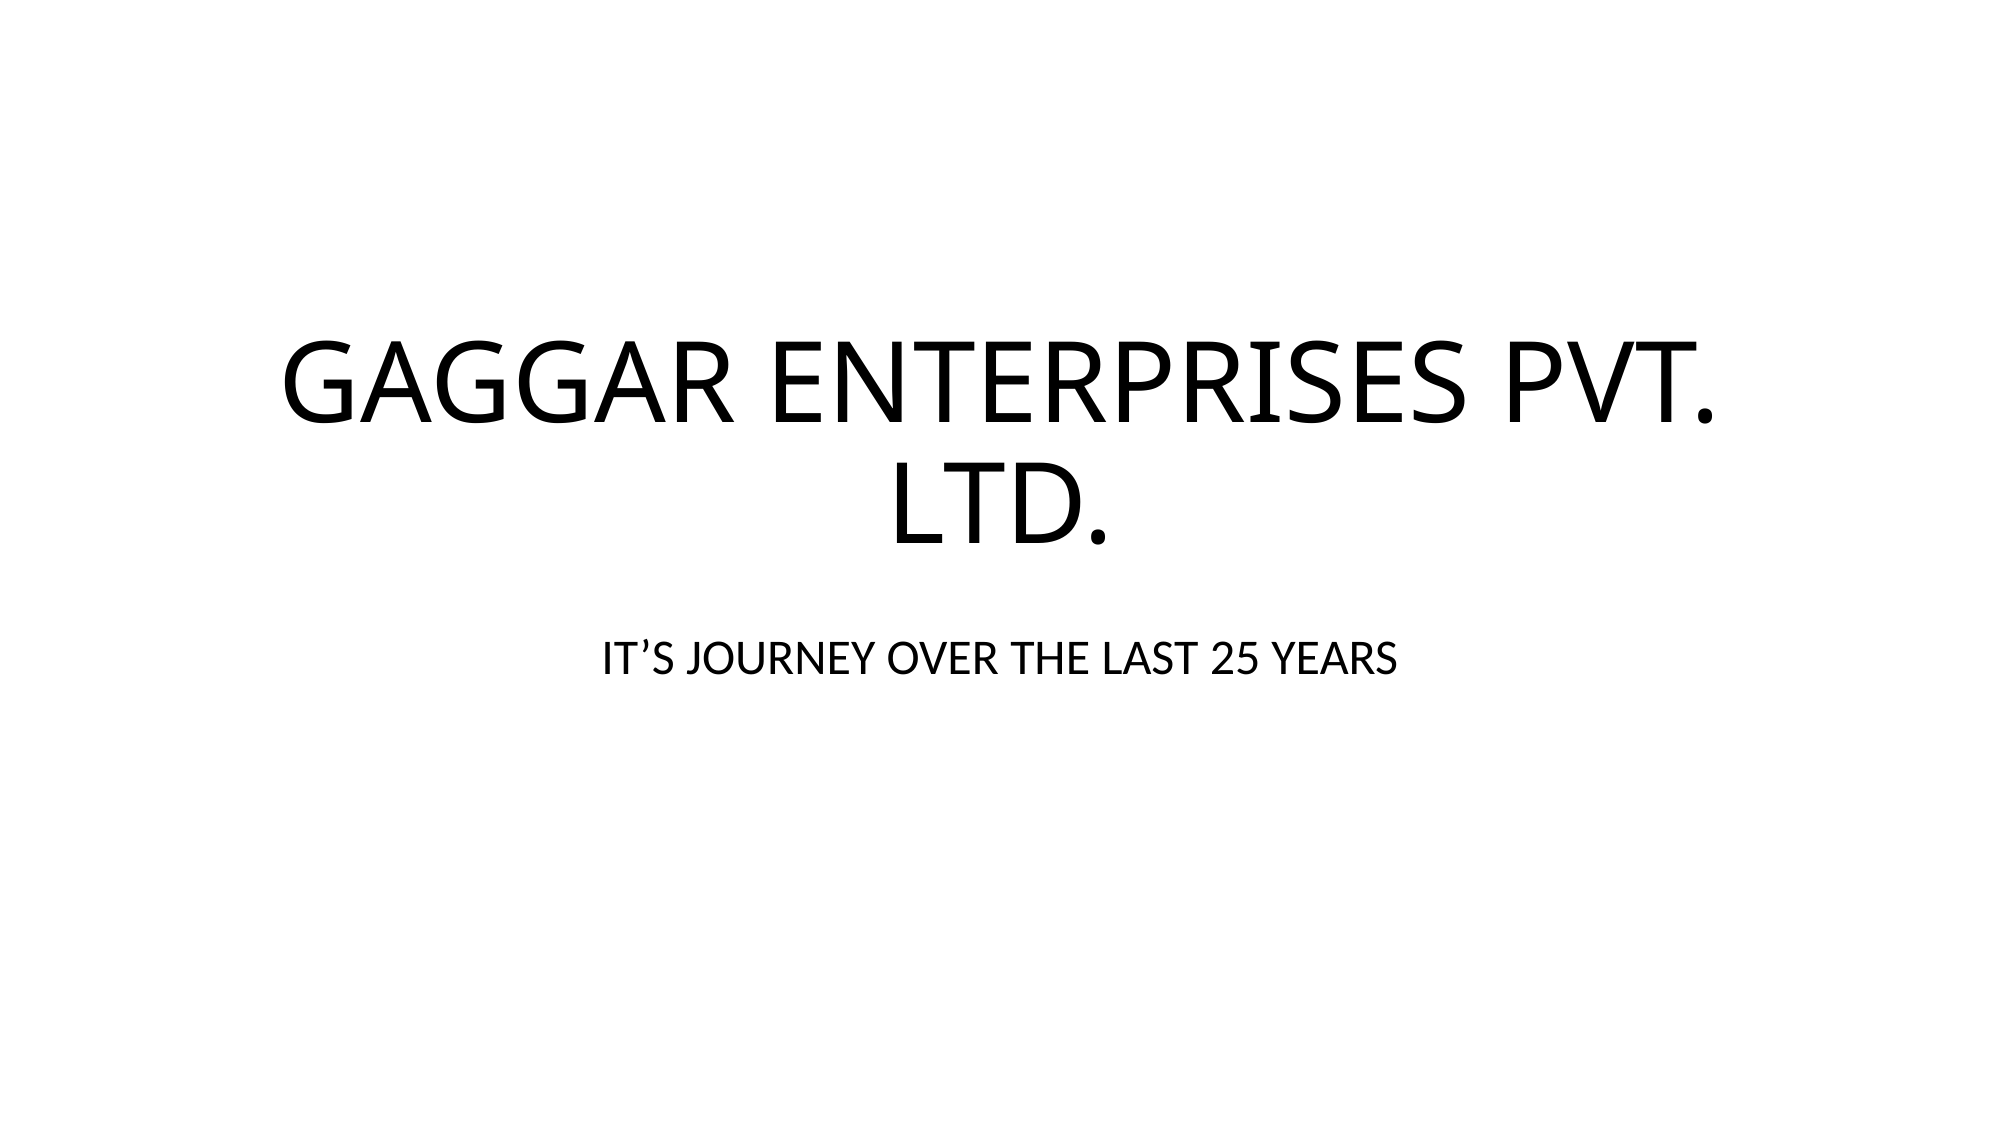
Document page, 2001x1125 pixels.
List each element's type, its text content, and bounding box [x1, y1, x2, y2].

title GAGGAR ENTERPRISES PVT. LTD. [249, 184, 1750, 576]
subtitle IT’S JOURNEY OVER THE LAST 25 YEARS [249, 623, 1750, 896]
